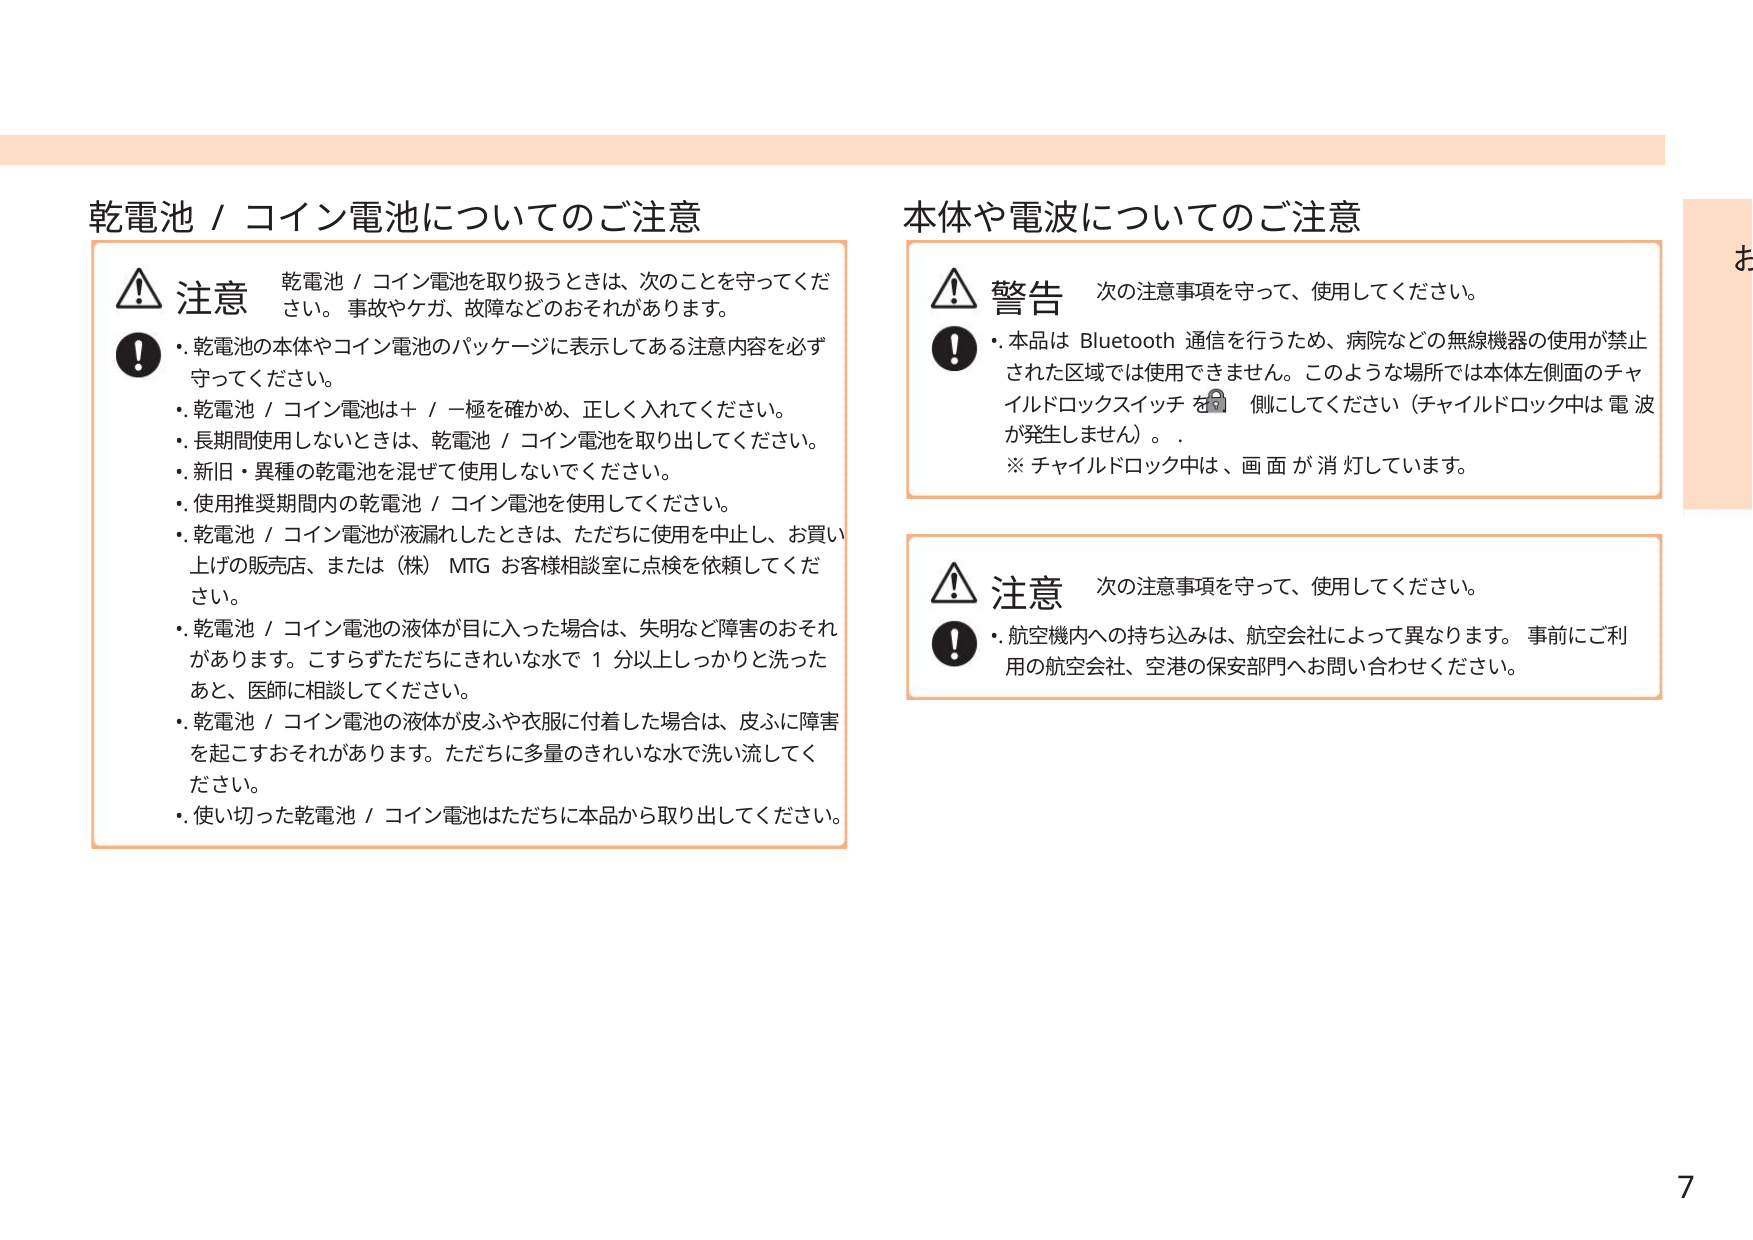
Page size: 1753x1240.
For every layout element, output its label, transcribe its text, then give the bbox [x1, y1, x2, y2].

text_box •.乾電池 / コイン電池の液体が皮ふや衣服に付着した場合は、皮ふに障害 を起こすおそれがあります。ただちに多量のきれいな水で洗い流してく ださい。 [175, 700, 873, 794]
text_box された区域では使用できません。このような場所では本体左側面のチャ [1004, 350, 1697, 383]
text_box 次の注意事項を守って、使用してください。 [1096, 270, 1539, 304]
text_box イルドロックスイッチ を . 側にしてください（チャイルドロック中は 電 波 が発生しません）。. ※チャイルドロック中は 、画 面 が 消 灯しています。 [1003, 383, 1703, 478]
text_box 乾電池 / コイン電池についてのご注意 [88, 179, 707, 238]
text_box •.乾電池の本体やコイン電池のパッケージに表示してある注意内容を必ず 守ってください。 [175, 325, 884, 388]
text_box [1683, 199, 1753, 518]
text_box お [1732, 226, 1753, 277]
text_box [906, 534, 1663, 700]
text_box 本体や電波についてのご注意 [902, 179, 1388, 238]
text_box •.使い切った乾電池 / コイン電池はただちに本品から取り出してください。 [175, 794, 894, 828]
text_box •.本品は Bluetooth 通信を行うため、病院などの無線機器の使用が禁止 [990, 319, 1684, 353]
text_box 注意 [990, 552, 1091, 614]
text_box 乾電池 / コイン電池を取り扱うときは、次のことを守ってくだ さい。 事故やケガ、故障などのおそれがあります。 [281, 260, 880, 321]
text_box 警告 [990, 258, 1091, 319]
text_box 次の注意事項を守って、使用してください。 [1096, 565, 1539, 599]
text_box •.航空機内への持ち込みは、航空会社によって異なります。 事前にご利 用の航空会社、空港の保安部門へお問い合わせください。 [990, 614, 1678, 679]
text_box •.乾電池 / コイン電池は＋ / －極を確かめ、正しく入れてください。 •.長期間使用しないときは、乾電池 / コイン電池を取り出してください。 •.新旧・異種の乾電池を混ぜて使用しないでください。 •.使用推奨期間内の乾電池 / コイン電池を使用してください。 •.乾電池 / コイン電池が液漏れしたときは、ただちに使用を中止し、お買い 上げの販売店、または（株）MTG お客様相談室に点検を依頼してくだ さい。 •.乾電池 / コイン電池の液体が目に入った場合は、失明など障害のおそれ があります。こすらずただちにきれいな水で 1 分以上しっかりと洗った あと、医師に相談してください。 [175, 388, 894, 703]
text_box 7 [1677, 1152, 1727, 1205]
text_box [91, 240, 848, 849]
text_box [906, 240, 1663, 499]
text_box 注意 [175, 258, 276, 321]
text_box [0, 135, 1666, 165]
